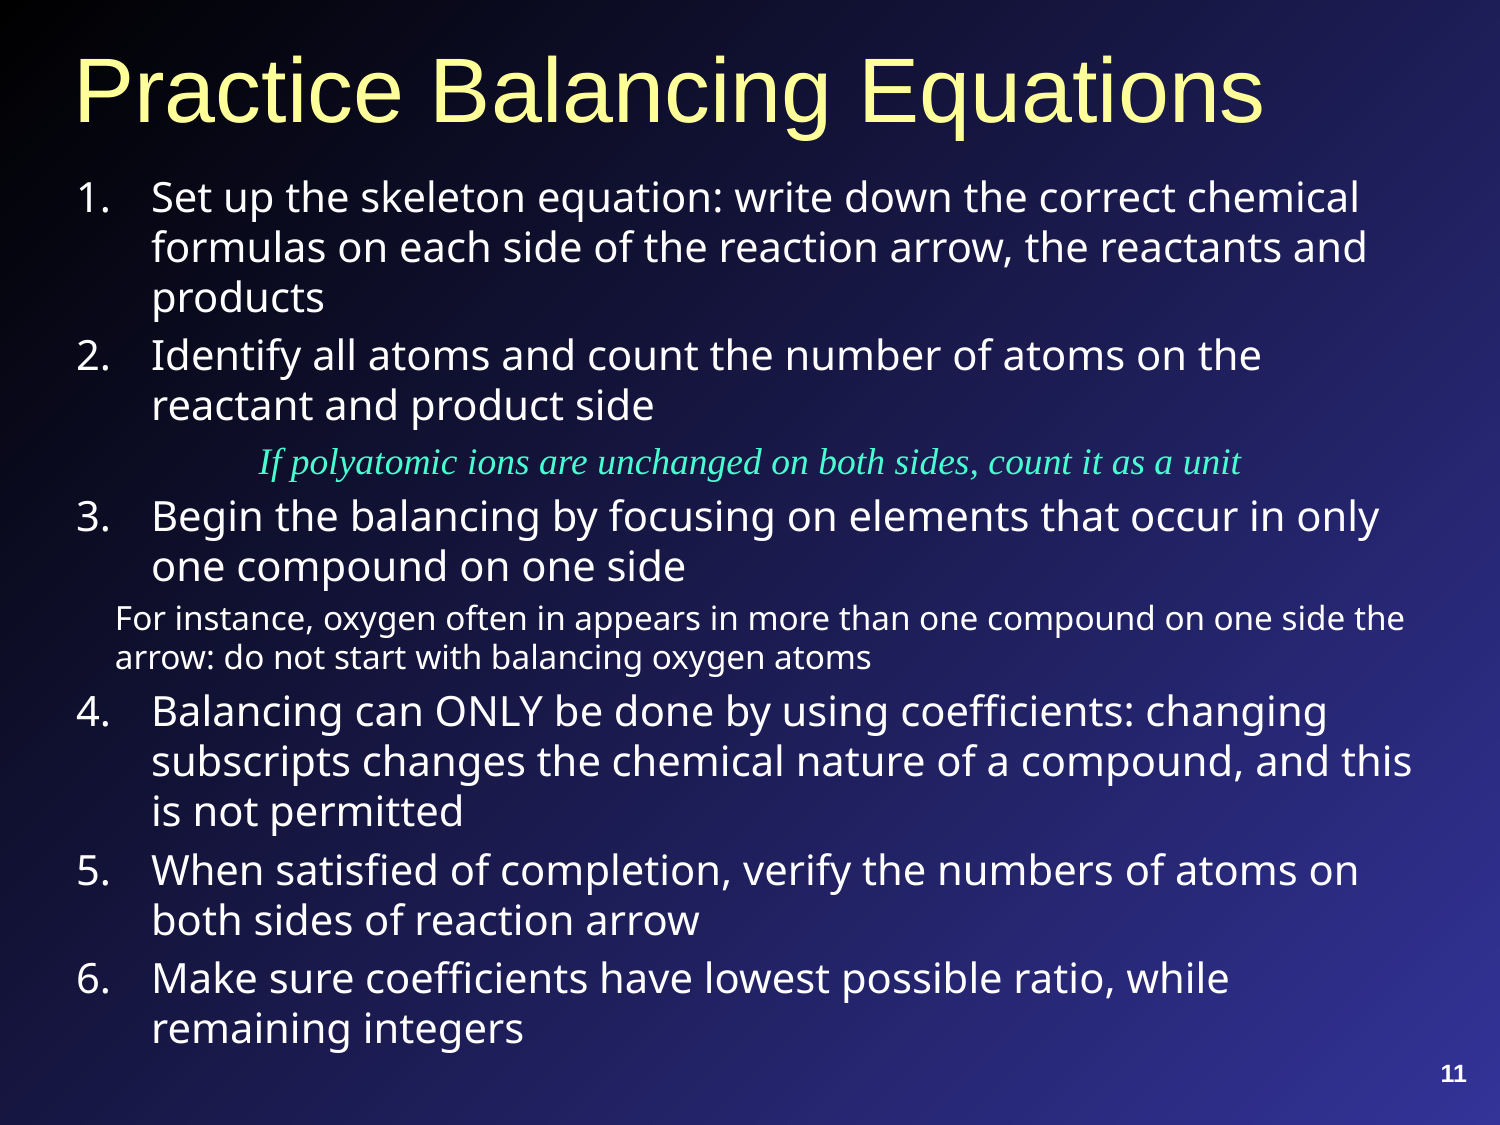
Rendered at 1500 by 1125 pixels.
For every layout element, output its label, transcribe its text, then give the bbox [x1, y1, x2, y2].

slide_number 11 [1144, 1042, 1482, 1103]
title Practice Balancing Equations [58, 22, 1441, 149]
list Set up the skeleton equation: write down the correct chemical formulas on each side of the reaction arrow, the reactants and products Identify all atoms and count the number of atoms on the reactant and product side If polyatomic ions are unchanged on both sides, count it as a unit Begin the balancing by focusing on elements that occur in only one compound on one side For instance, oxygen often in appears in more than one compound on one side the arrow: do not start with balancing oxygen atoms Balancing can ONLY be done by using coefficients: changing subscripts changes the chemical nature of a compound, and this is not permitted When satisfied of completion, verify the numbers of atoms on both sides of reaction arrow Make sure coefficients have lowest possible ratio, while remaining integers [60, 163, 1441, 1043]
